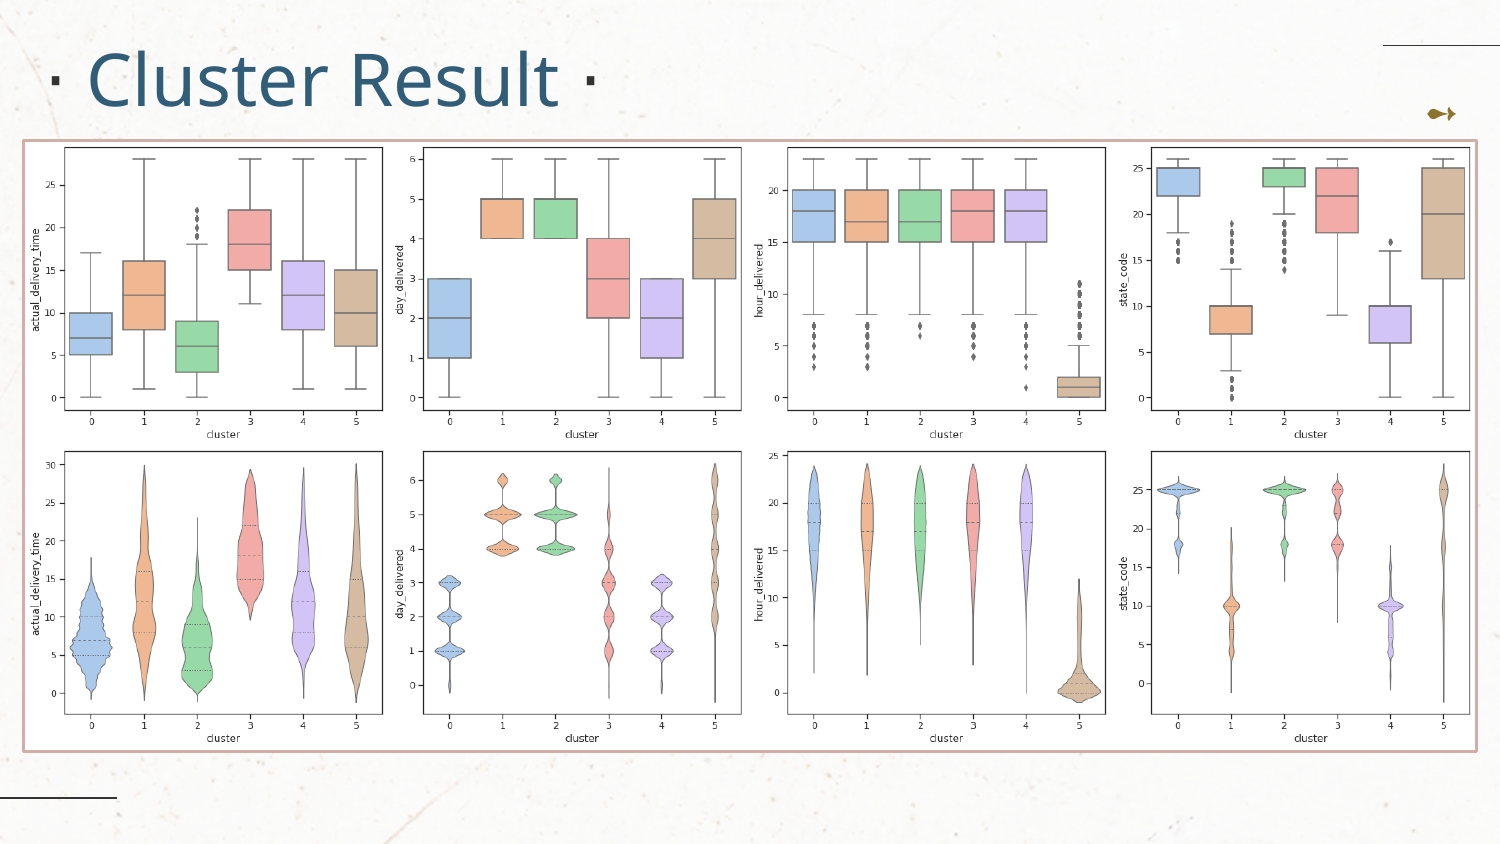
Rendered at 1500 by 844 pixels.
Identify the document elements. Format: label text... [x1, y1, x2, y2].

title ⋅ Cluster Result ⋅ [29, 38, 1478, 117]
picture [24, 141, 1476, 751]
